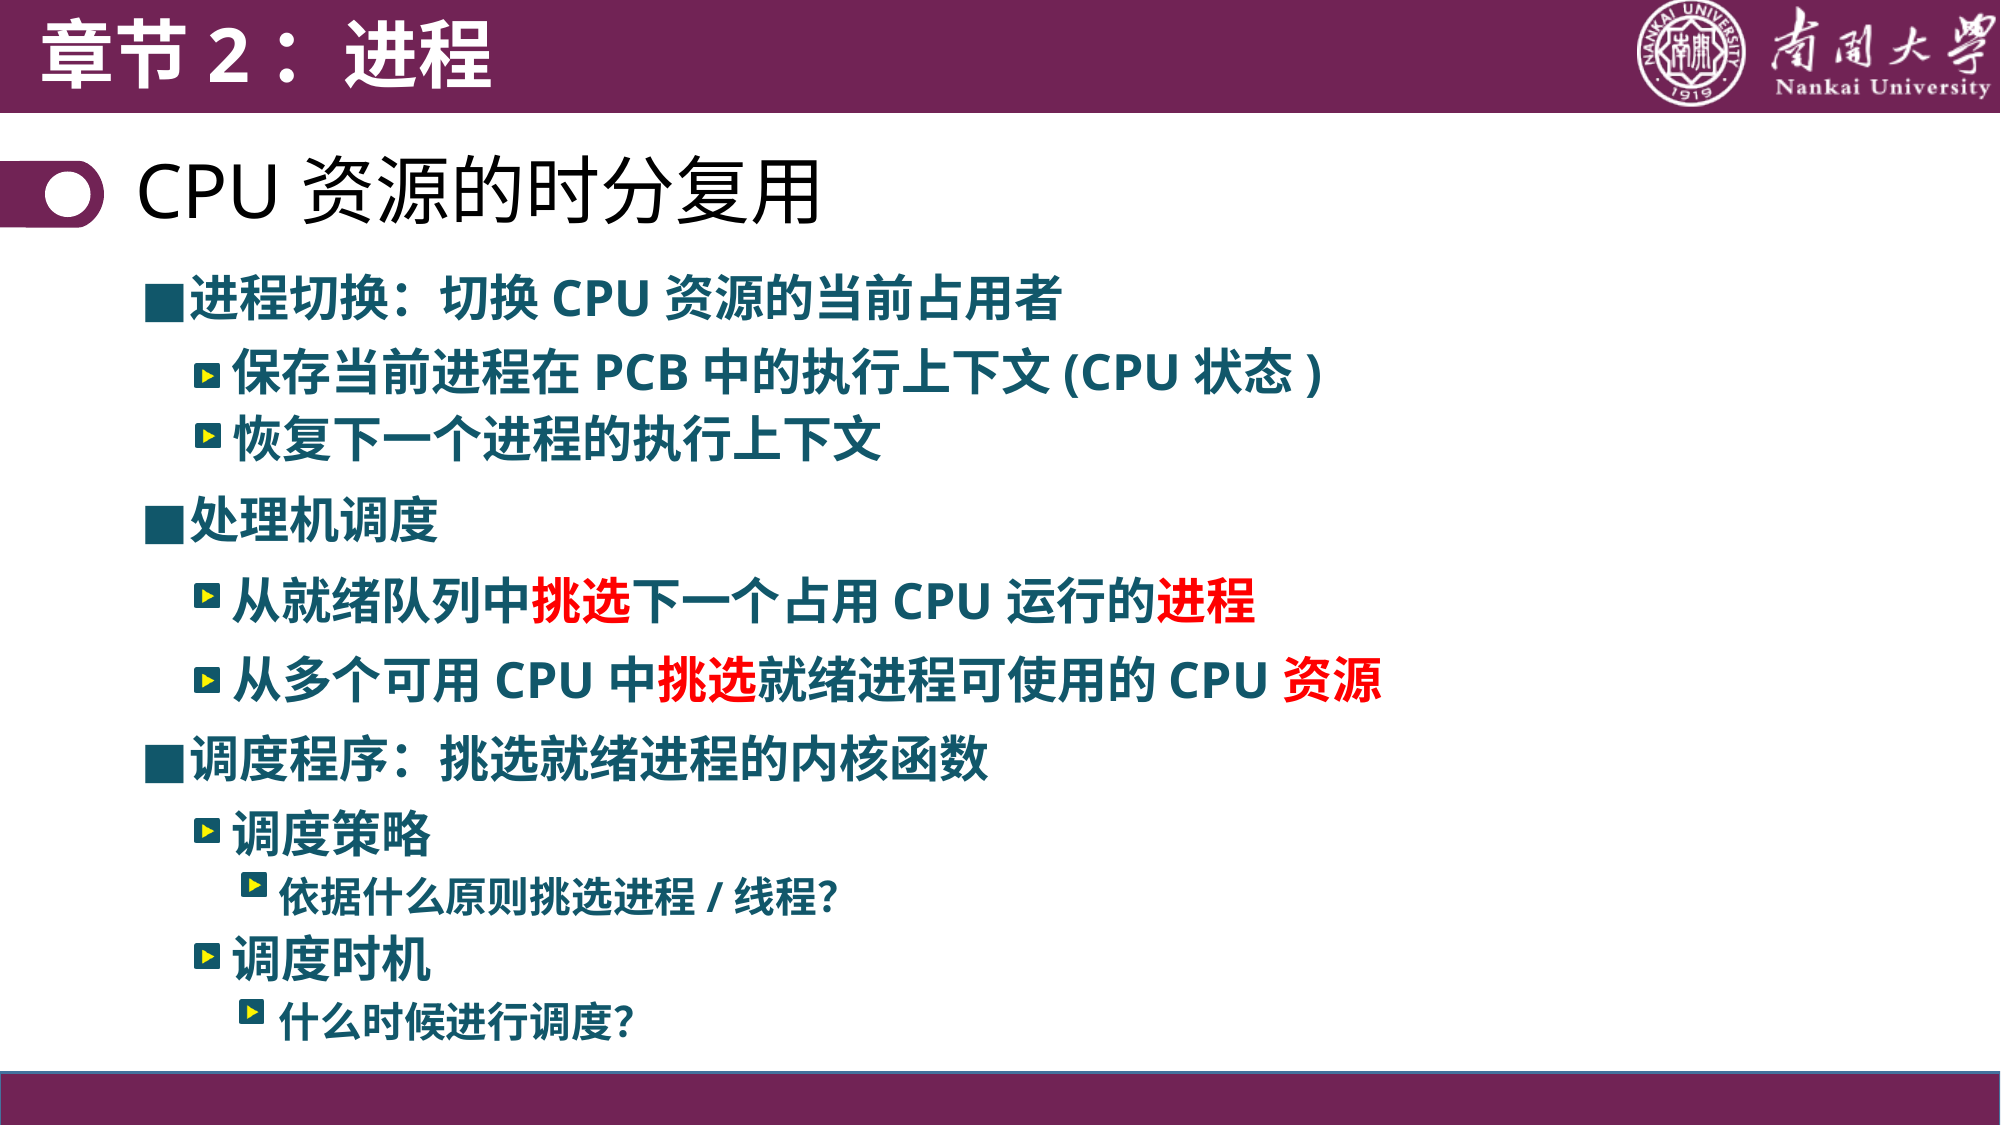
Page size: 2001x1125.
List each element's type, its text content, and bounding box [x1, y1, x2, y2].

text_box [194, 794, 1031, 897]
picture [1637, 0, 2001, 110]
text_box CPU资源的时分复用 [119, 130, 1620, 259]
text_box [194, 333, 1398, 471]
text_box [194, 647, 1436, 703]
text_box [125, 258, 1105, 335]
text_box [125, 481, 590, 558]
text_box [126, 720, 1240, 796]
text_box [194, 920, 855, 1024]
text_box 章节2：进程 [24, 0, 1025, 116]
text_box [194, 568, 1340, 637]
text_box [0, 160, 104, 228]
